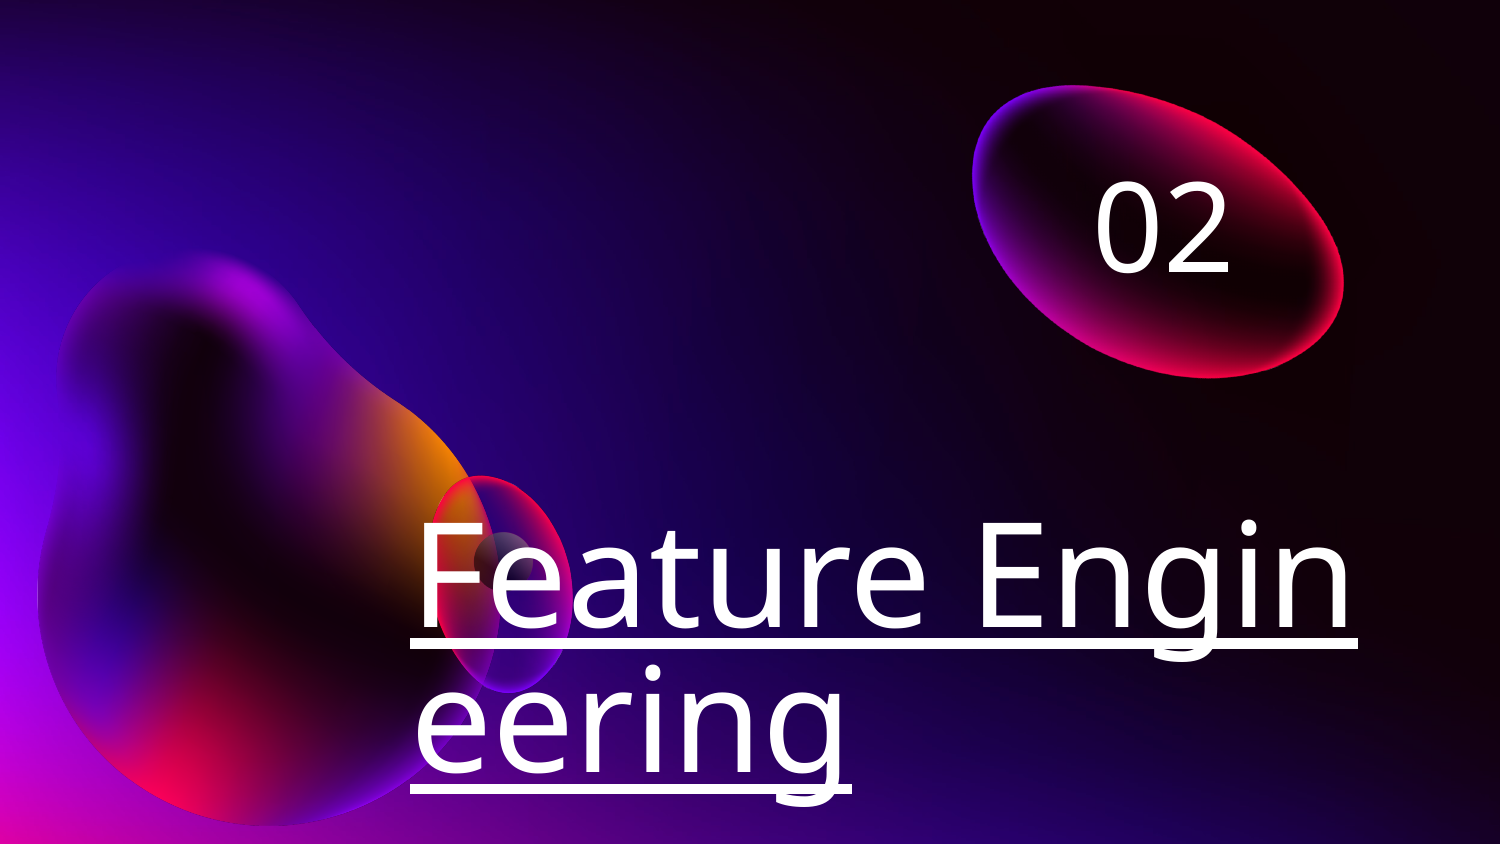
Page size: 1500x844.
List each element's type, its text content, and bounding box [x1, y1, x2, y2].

title Feature Engineering [395, 372, 1440, 788]
picture [0, 0, 1500, 844]
